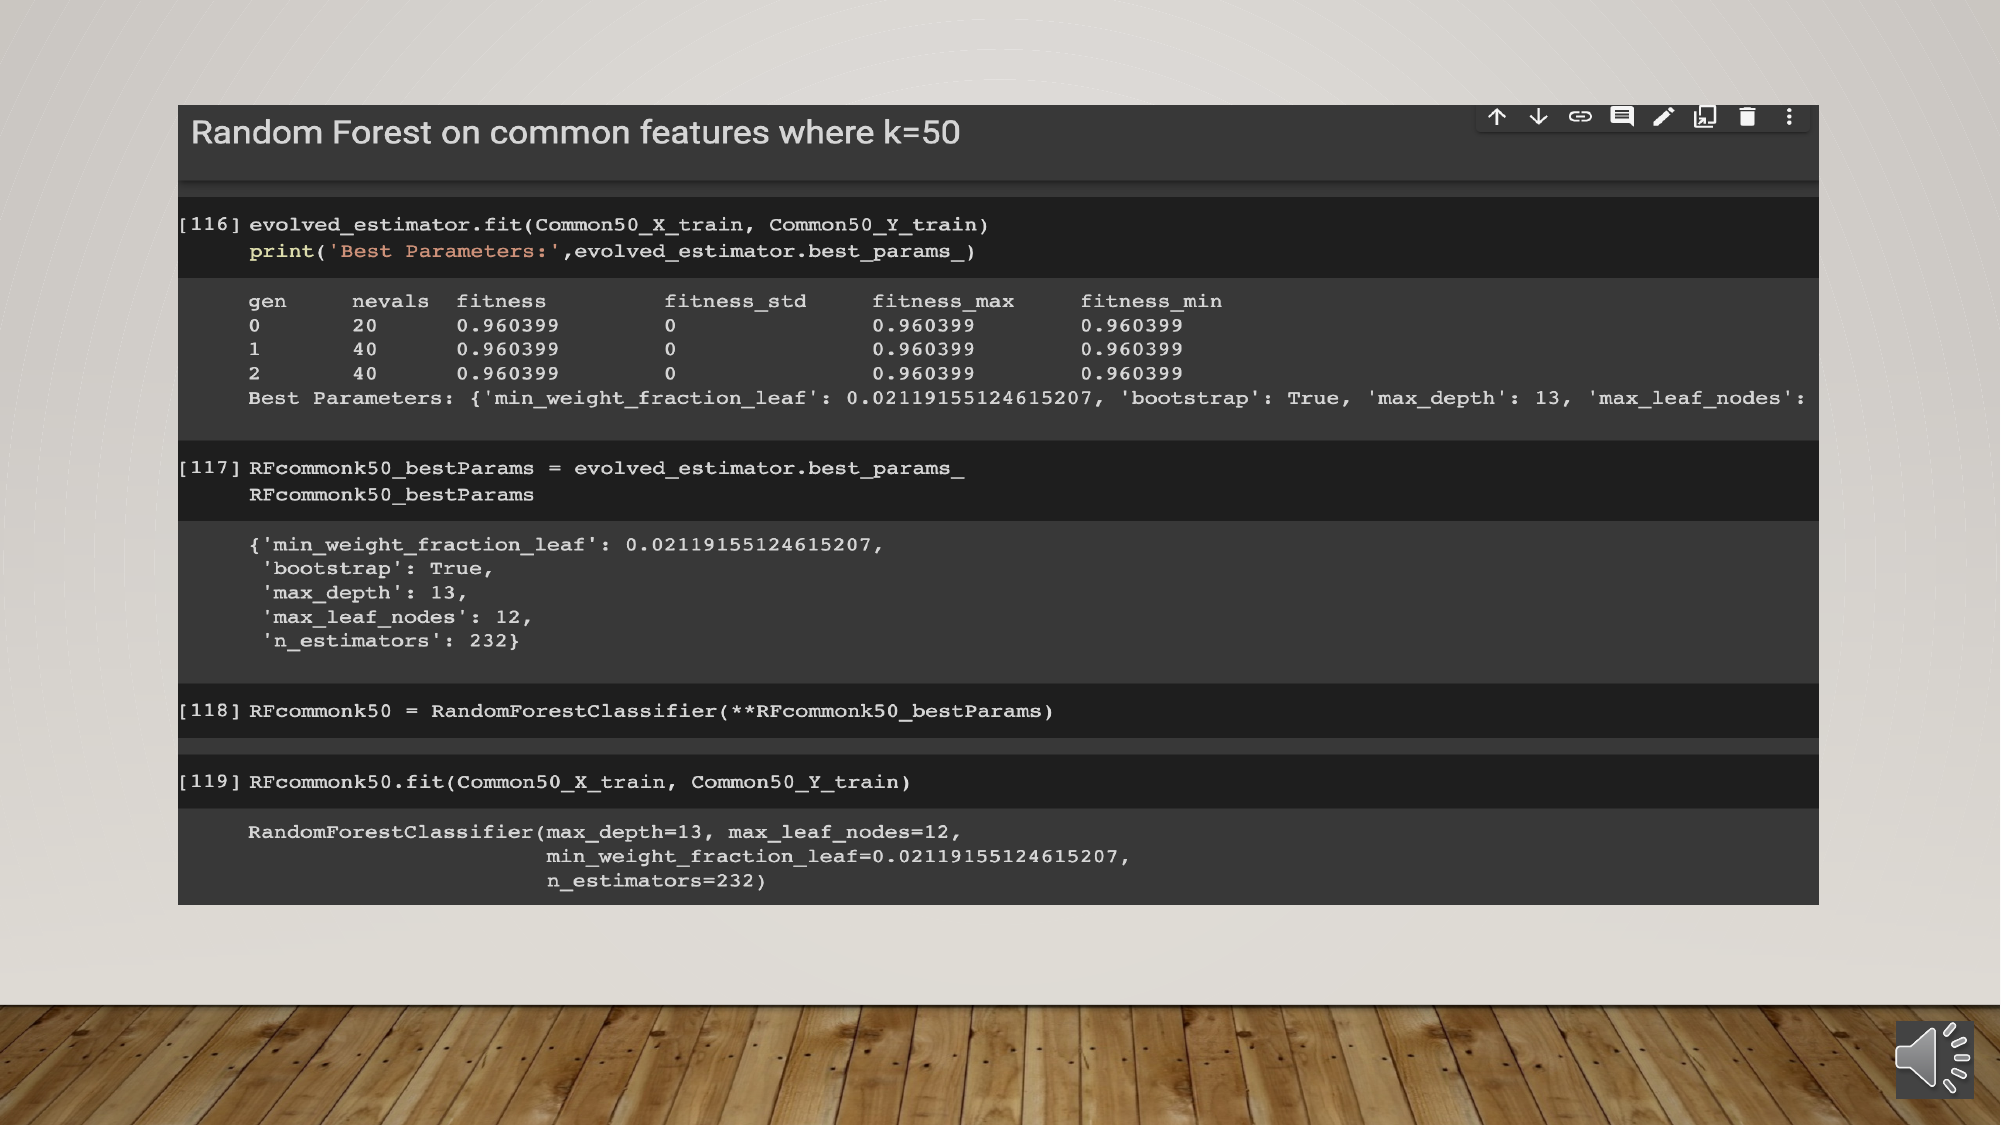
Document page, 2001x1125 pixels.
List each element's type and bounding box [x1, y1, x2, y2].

list [177, 105, 1819, 906]
picture [0, 1005, 2000, 1125]
